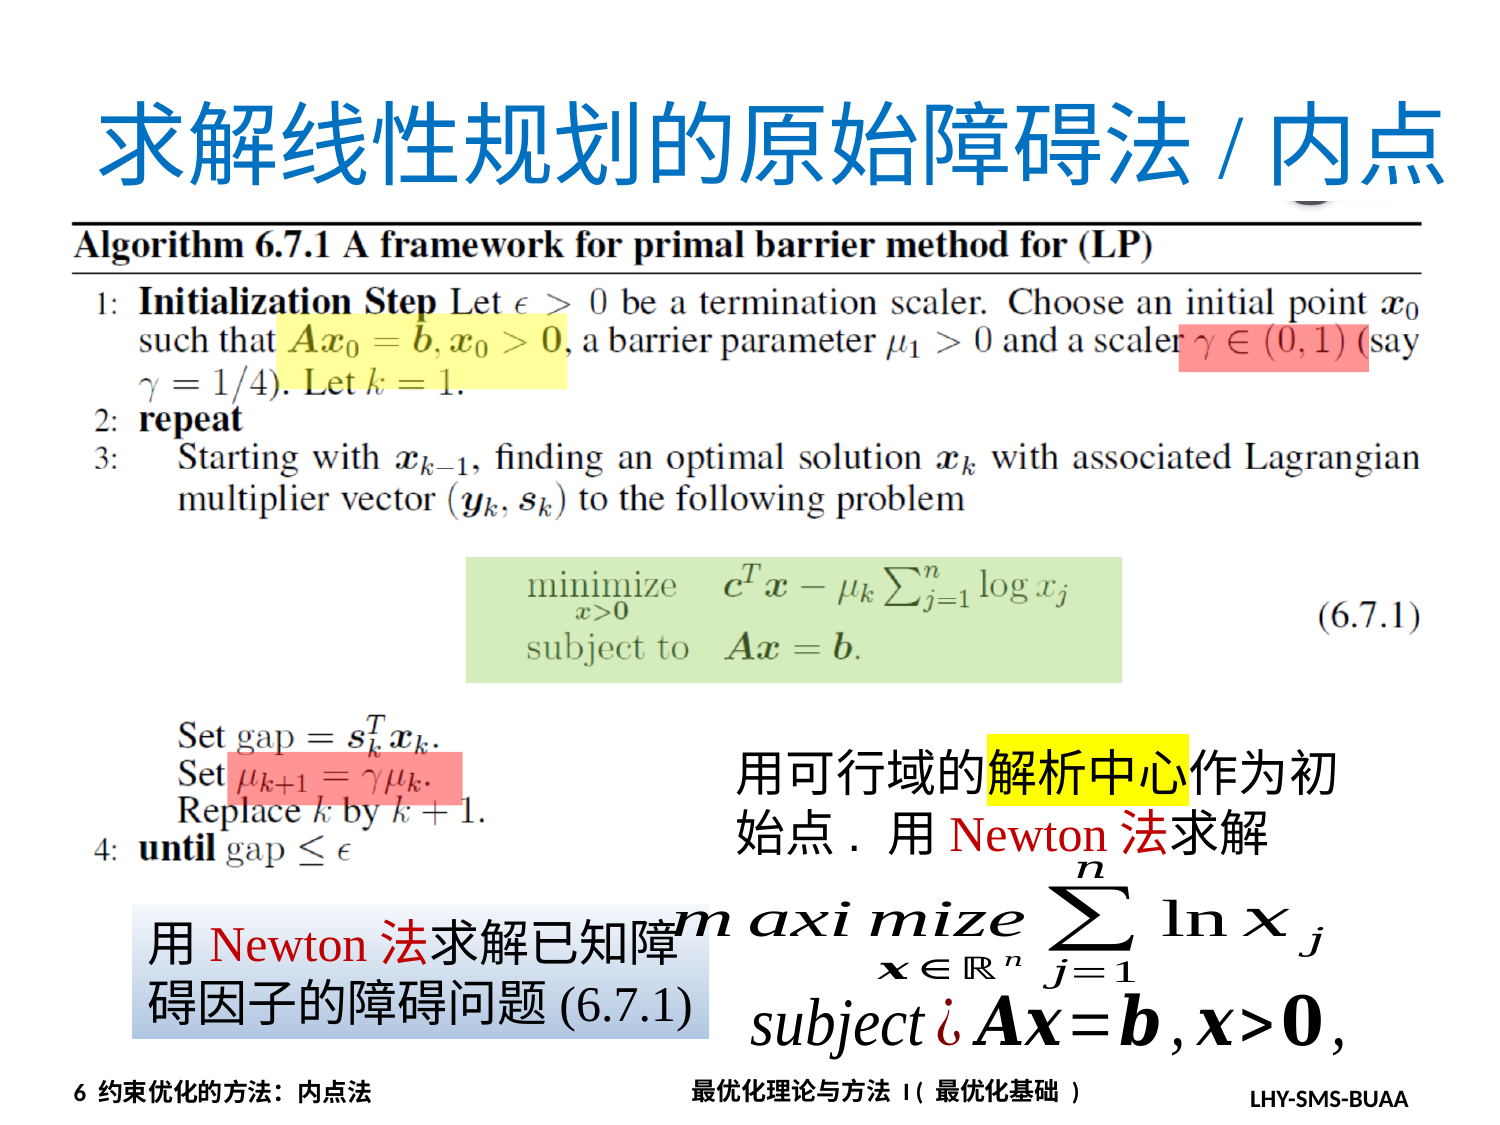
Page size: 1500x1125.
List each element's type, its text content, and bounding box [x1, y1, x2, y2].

picture [70, 201, 1430, 873]
text_box 求解线性规划的原始障碍法/内点法 [44, 79, 1500, 315]
text_box 用Newton法求解已知障碍因子的障碍问题(6.7.1) [132, 904, 666, 1039]
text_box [671, 733, 1355, 1062]
